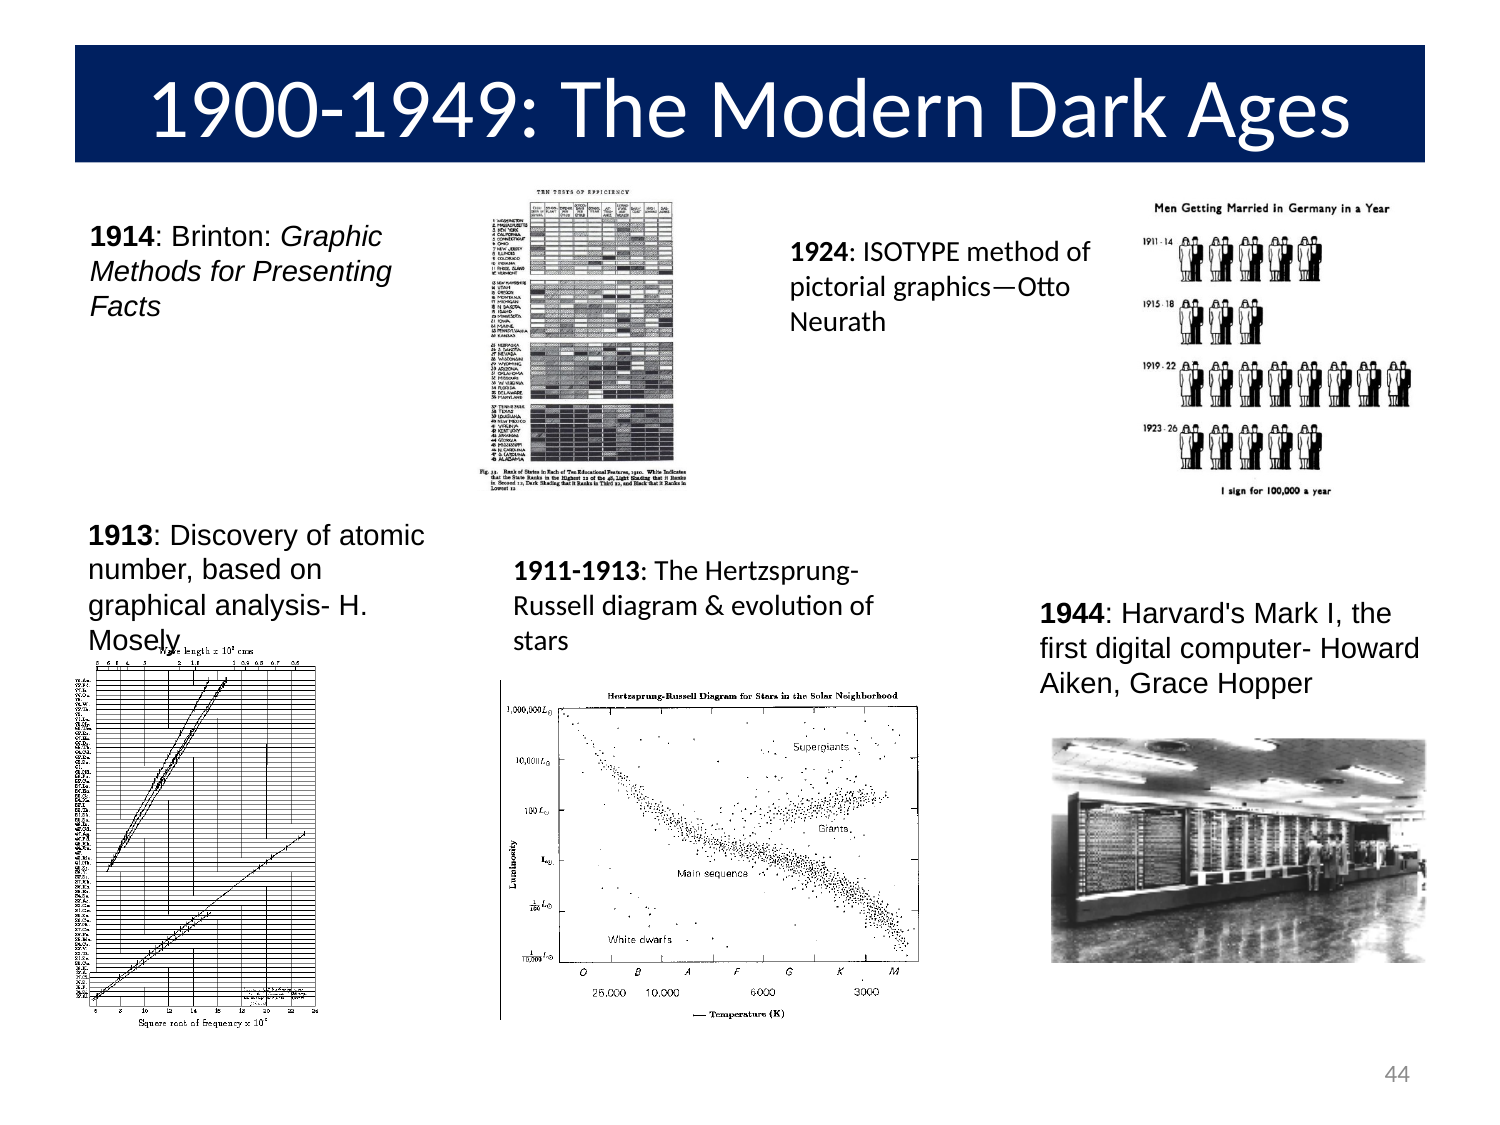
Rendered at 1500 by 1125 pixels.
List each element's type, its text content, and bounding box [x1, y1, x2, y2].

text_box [74, 185, 687, 492]
slide_number 44 [1074, 1042, 1425, 1103]
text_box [774, 191, 1424, 508]
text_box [1024, 587, 1438, 963]
title 1900-1949: The Modern Dark Ages [75, 45, 1425, 163]
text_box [498, 543, 926, 1020]
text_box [73, 508, 463, 1029]
